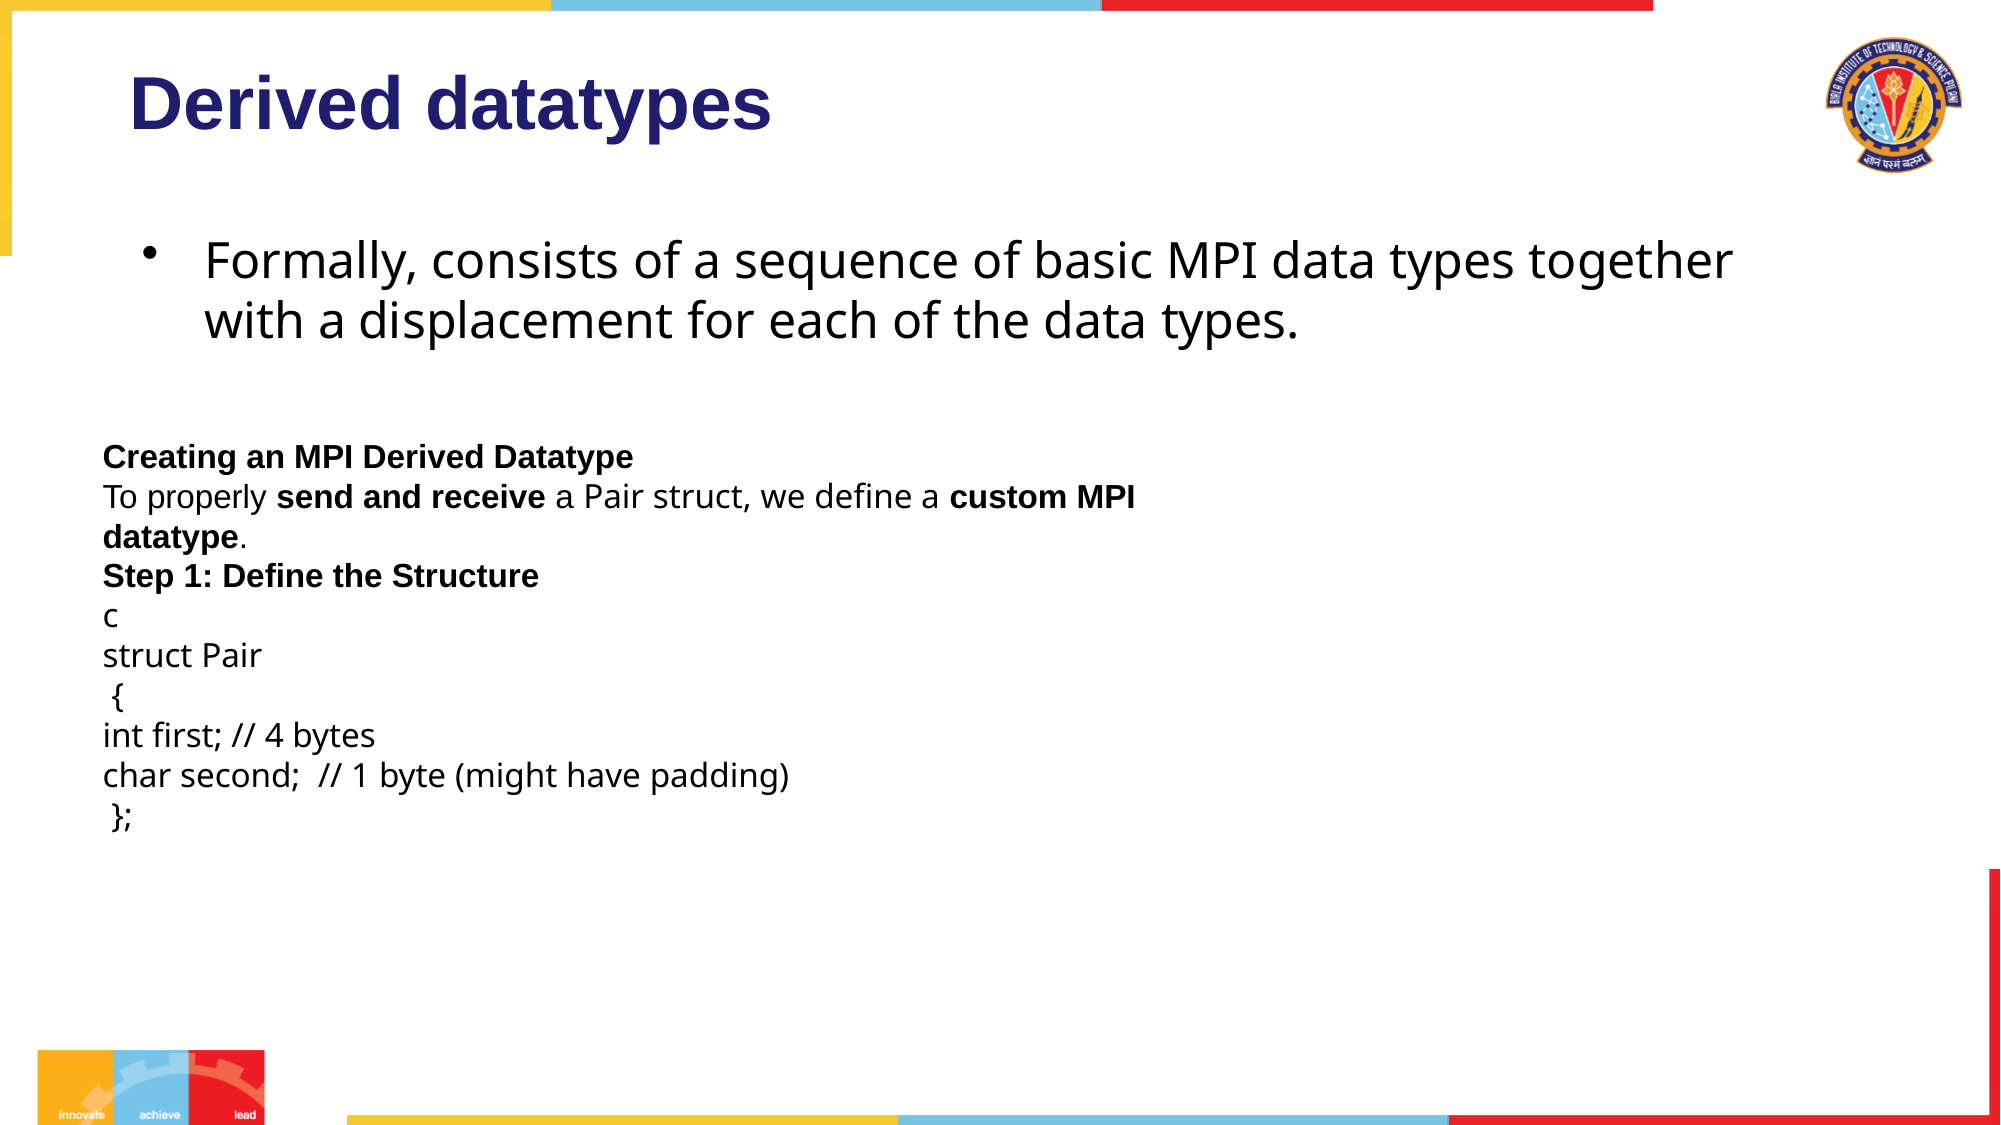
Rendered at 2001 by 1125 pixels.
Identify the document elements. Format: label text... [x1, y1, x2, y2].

picture [347, 869, 2000, 1125]
text_box Creating an MPI Derived Datatype To properly send and receive a Pair struct, we define a custom MPI datatype. Step 1: Define the Structure c struct Pair { int first; // 4 bytes char second; // 1 byte (might have padding) }; [87, 427, 1188, 842]
picture [1873, 37, 1962, 174]
picture [0, 0, 1653, 256]
title Derived datatypes [127, 21, 1873, 243]
text_box Formally, consists of a sequence of basic MPI data types together with a displacement for each of the data types. [139, 226, 1810, 349]
picture [37, 1049, 265, 1125]
